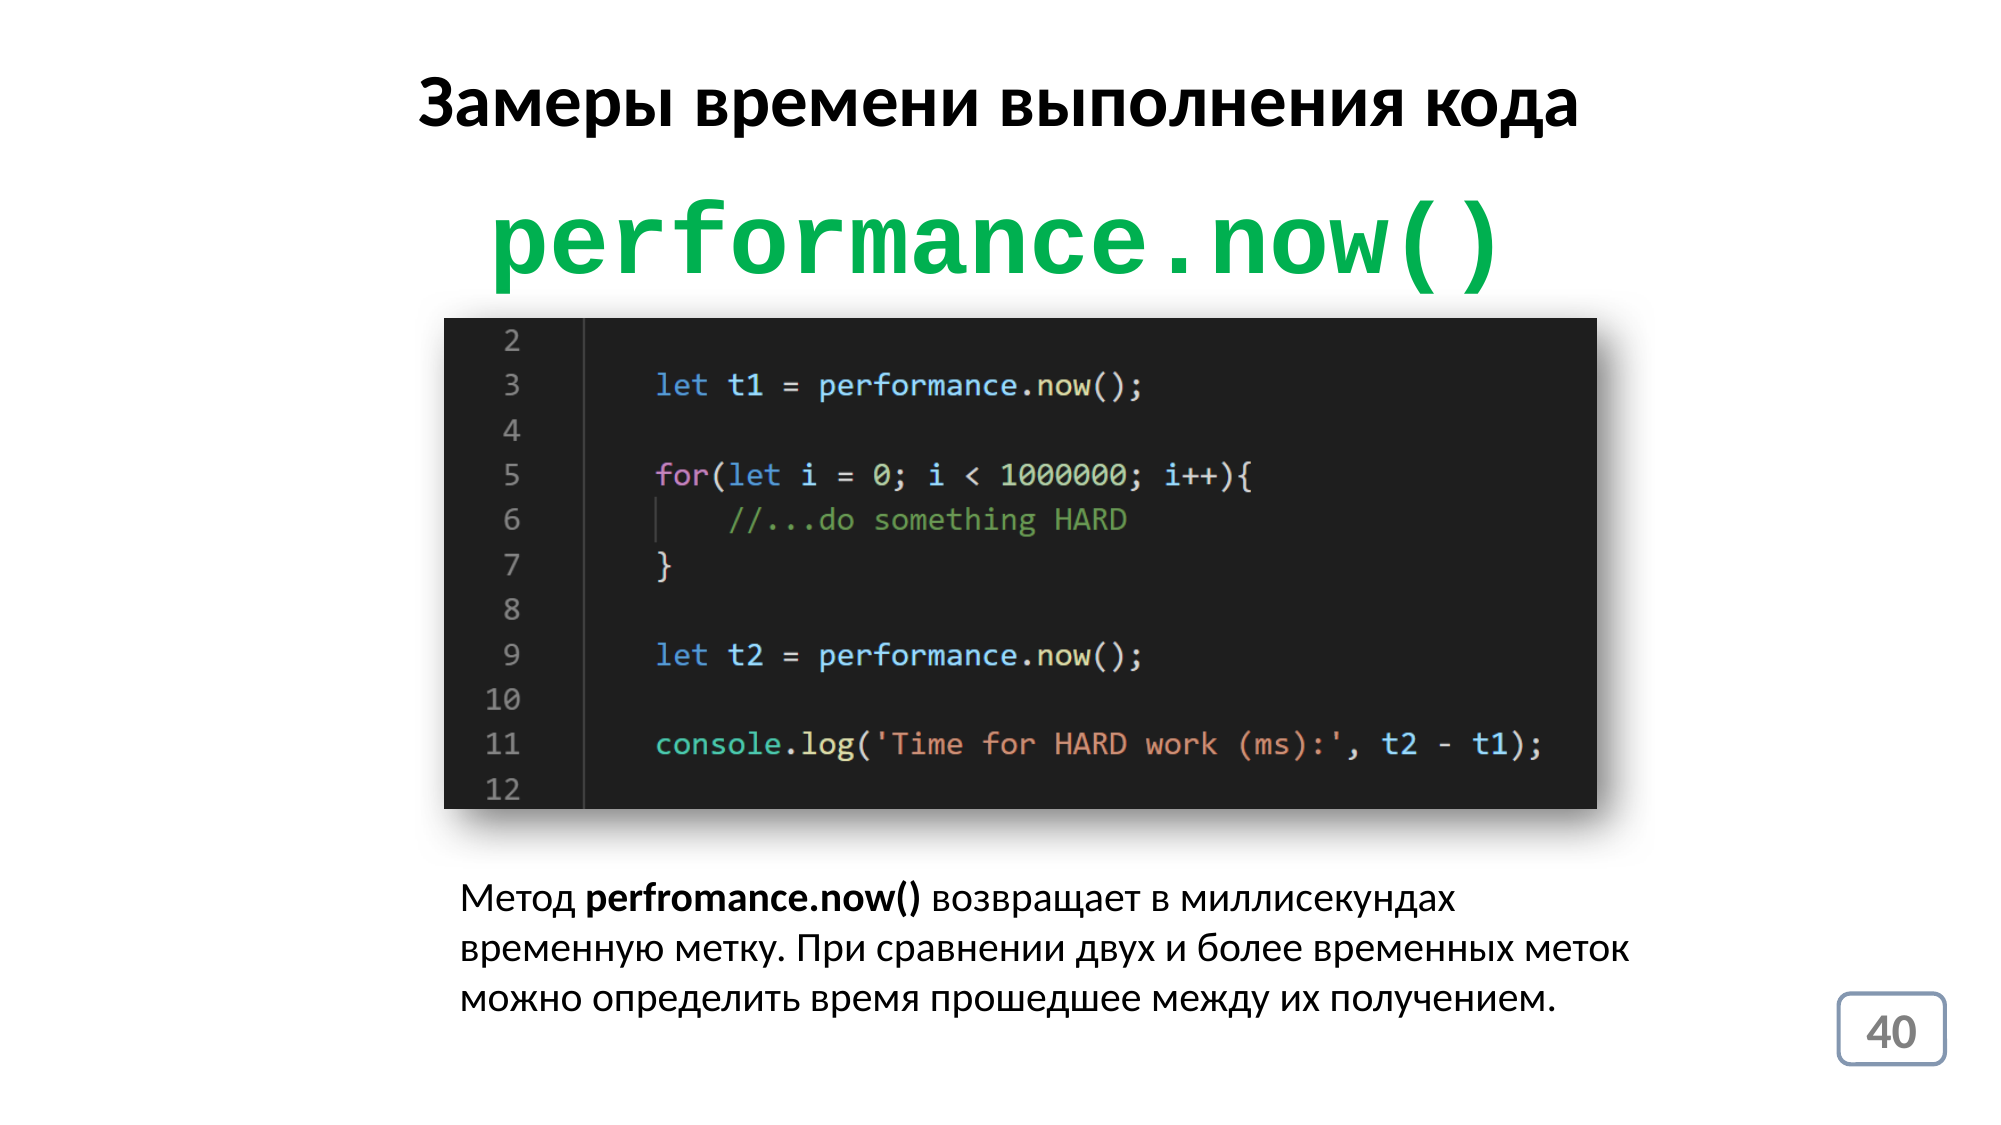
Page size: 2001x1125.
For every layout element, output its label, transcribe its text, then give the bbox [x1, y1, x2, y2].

text_box performance.now() [0, 166, 2000, 301]
picture [444, 318, 1597, 809]
text_box 40 [1837, 992, 1946, 1066]
text_box Метод perfromance.now() возвращает в миллисекундах временную метку. При сравнении двух и более временных меток можно определить время прошедшее между их получением. [444, 862, 1668, 1028]
text_box Замеры времени выполнения кода [0, 44, 2000, 149]
